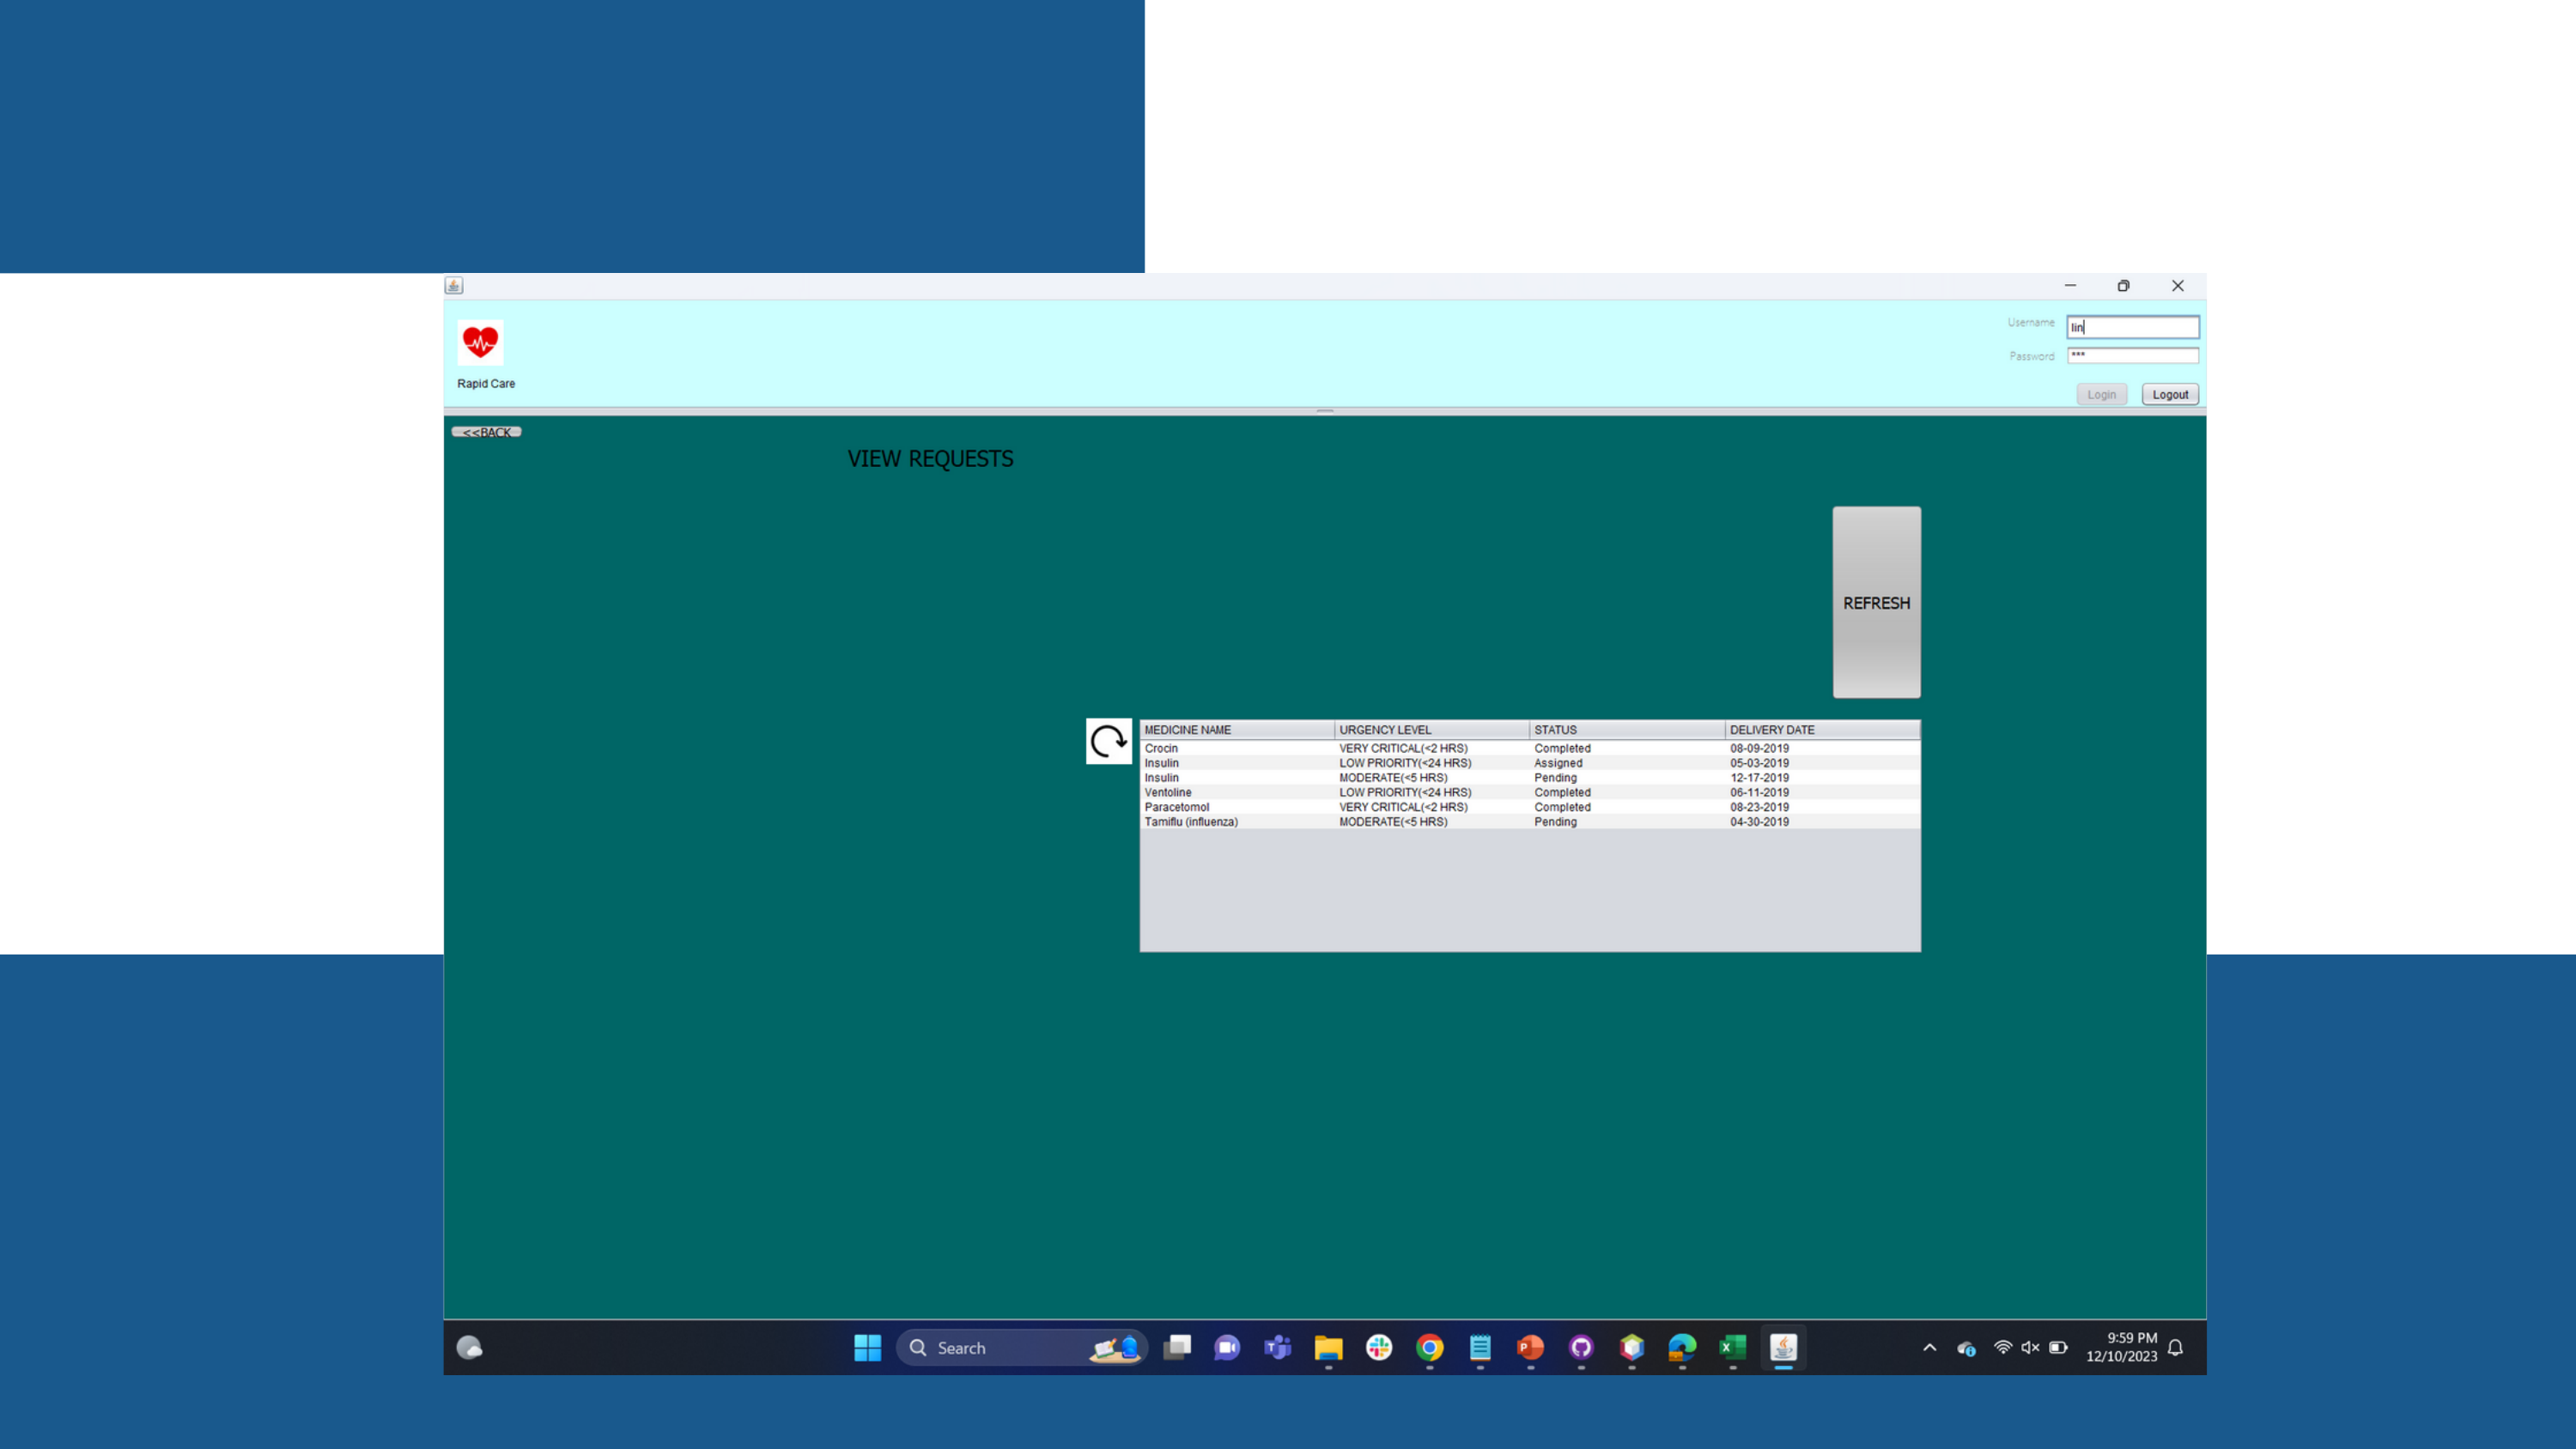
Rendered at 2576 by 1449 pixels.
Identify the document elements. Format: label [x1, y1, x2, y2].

text_box [0, 954, 2576, 1449]
text_box [443, 273, 2208, 1375]
text_box [0, 0, 1145, 274]
